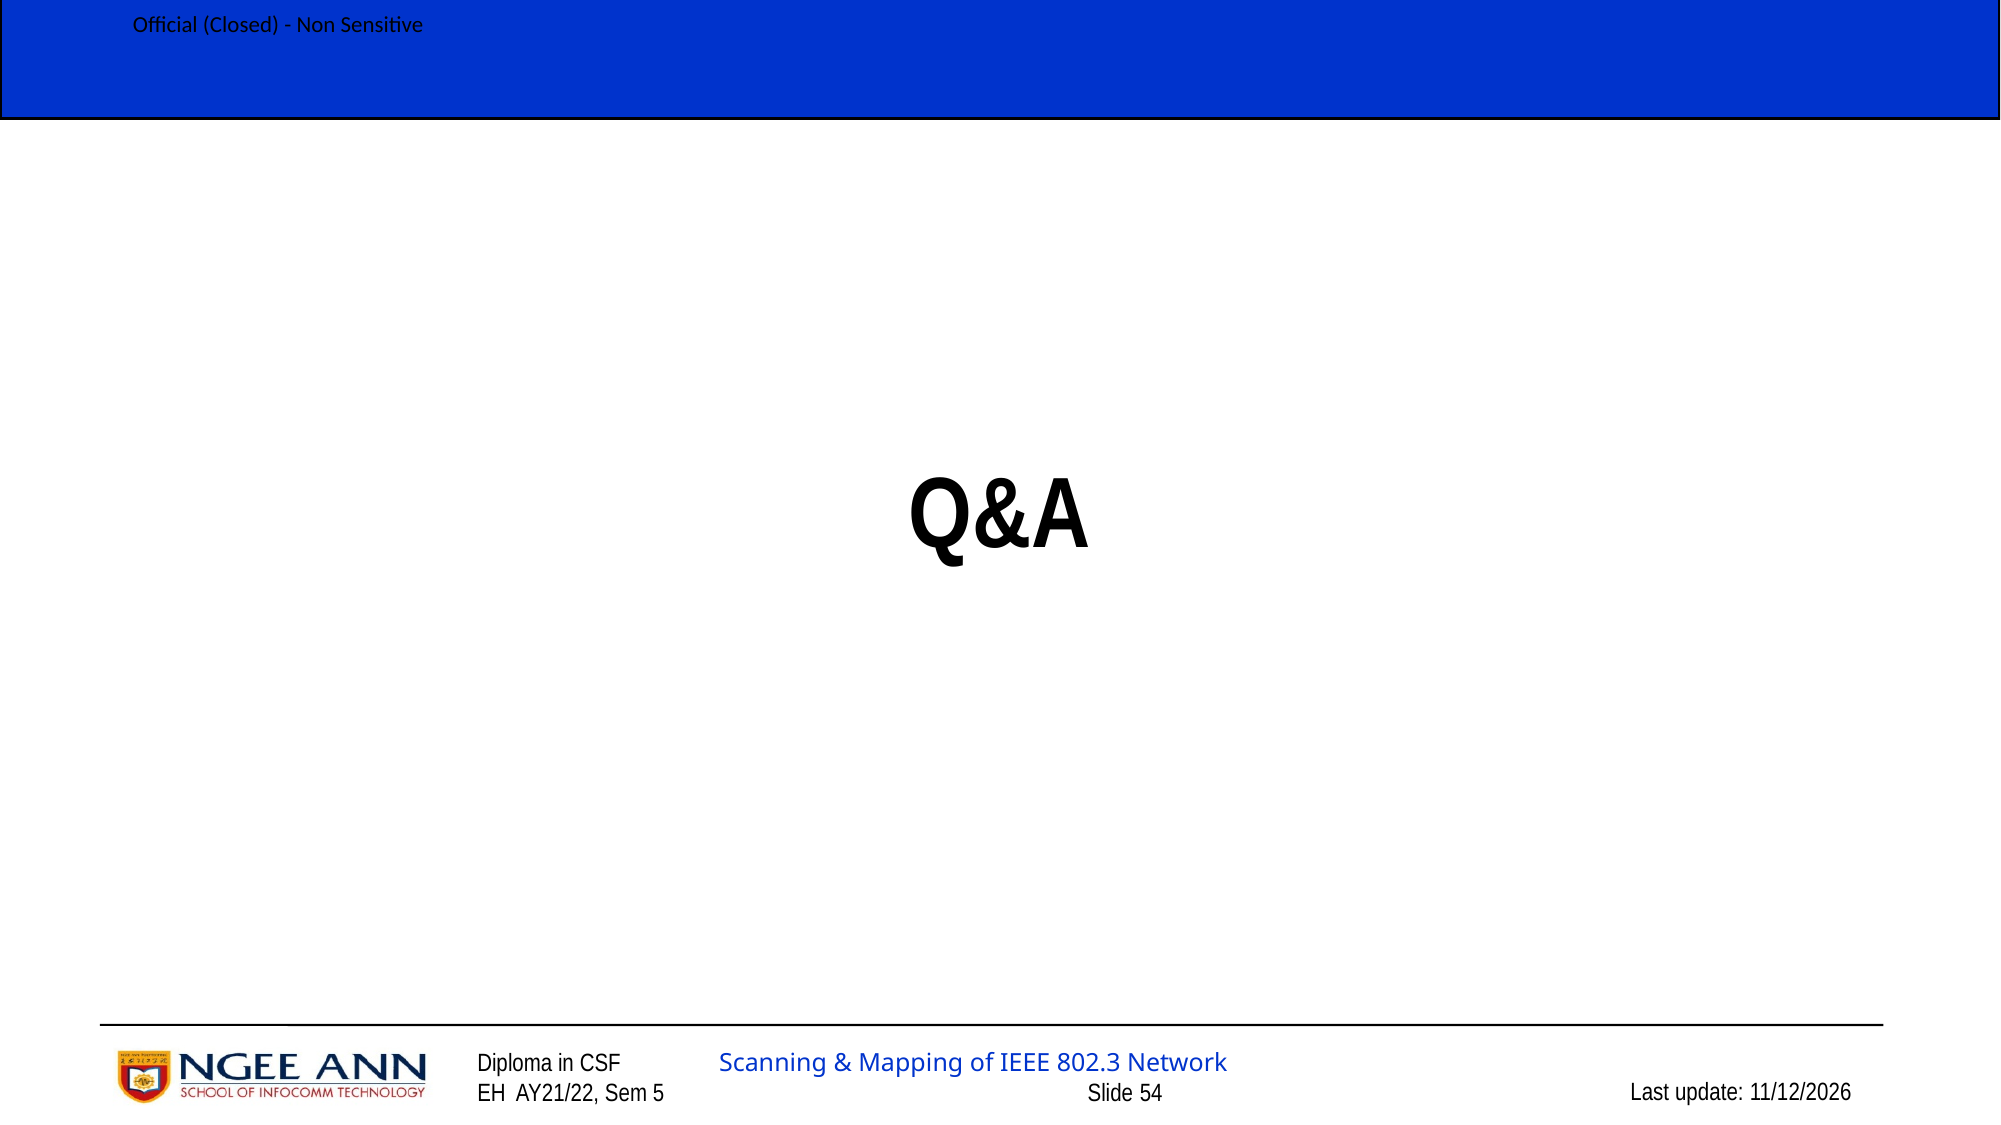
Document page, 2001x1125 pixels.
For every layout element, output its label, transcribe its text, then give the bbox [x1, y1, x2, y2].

picture [83, 1028, 459, 1125]
list Q&A [362, 324, 1638, 575]
